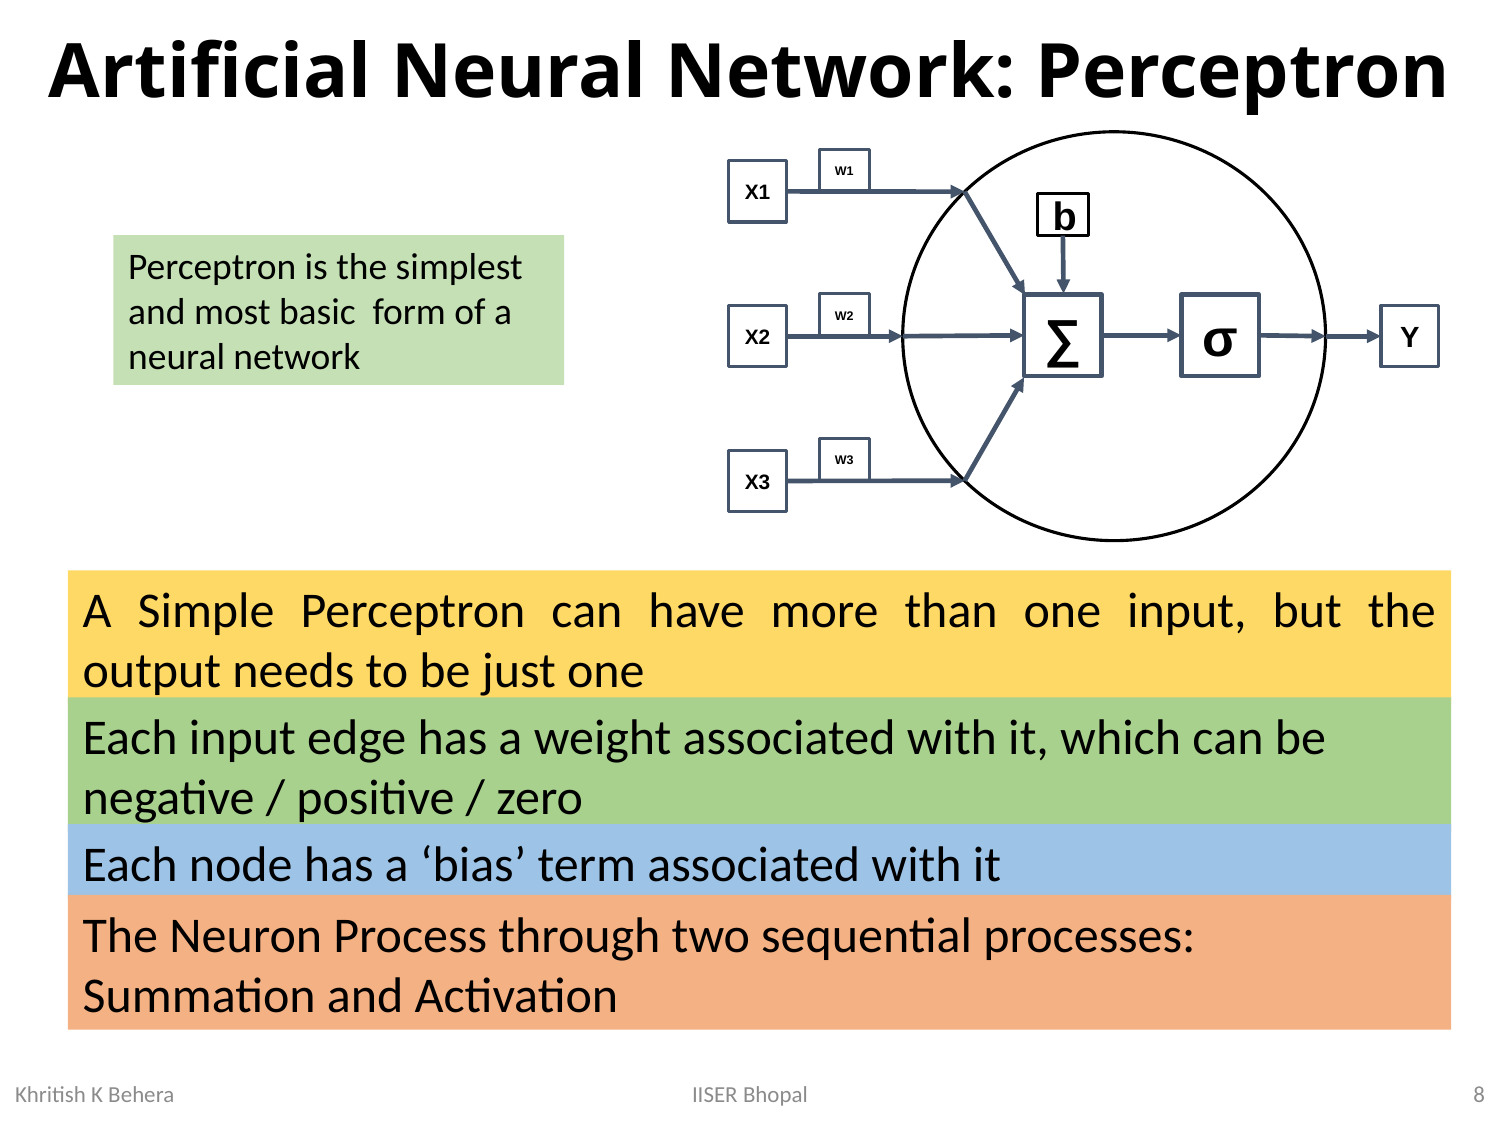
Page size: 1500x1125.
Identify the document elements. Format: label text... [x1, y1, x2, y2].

footer IISER Bhopal [496, 1063, 1004, 1124]
text_box [966, 131, 1326, 335]
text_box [964, 191, 1025, 295]
text_box Y [1380, 305, 1439, 367]
text_box [902, 336, 1326, 541]
text_box b [1037, 193, 1089, 236]
text_box A Simple Perceptron can have more than one input, but the output needs to be just one [67, 570, 1452, 697]
text_box X3 [728, 450, 787, 512]
text_box σ [1181, 294, 1259, 376]
text_box Each input edge has a weight associated with it, which can be negative / positive / zero [67, 697, 1452, 824]
text_box ∑ [1024, 294, 1102, 376]
text_box [902, 194, 1024, 334]
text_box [964, 377, 1025, 481]
text_box X2 [728, 305, 787, 367]
text_box W1 [819, 149, 870, 191]
slide_number Khritish K Behera [0, 1063, 338, 1124]
text_box The Neuron Process through two sequential processes: Summation and Activation [67, 894, 1452, 1030]
text_box Perceptron is the simplest and most basic form of a neural network [113, 235, 565, 385]
title Artificial Neural Network: Perceptron [0, 1, 1500, 146]
text_box W3 [819, 438, 870, 480]
text_box W2 [819, 293, 870, 336]
text_box X1 [728, 160, 787, 223]
text_box Each node has a ‘bias’ term associated with it [67, 824, 1452, 894]
slide_number 8 [1162, 1063, 1500, 1124]
